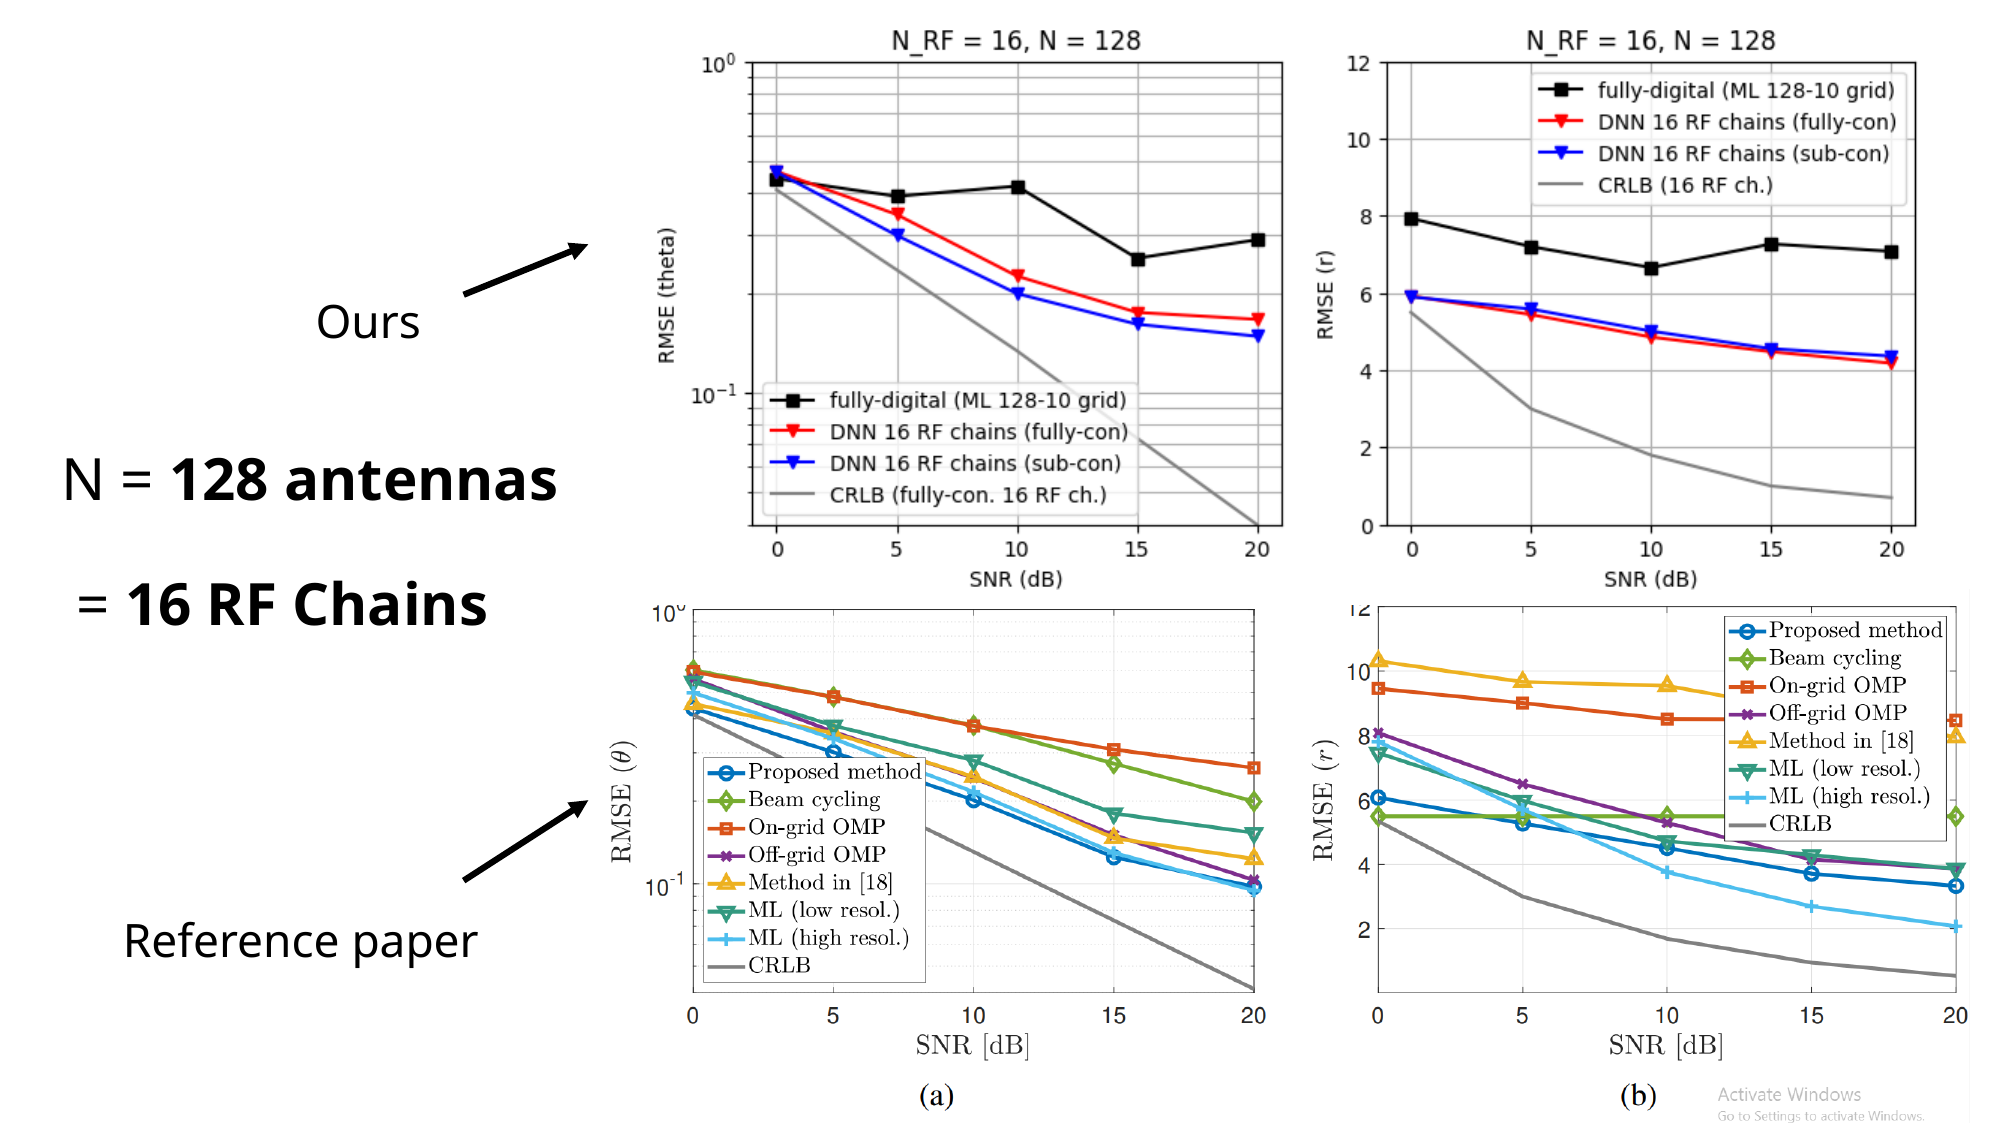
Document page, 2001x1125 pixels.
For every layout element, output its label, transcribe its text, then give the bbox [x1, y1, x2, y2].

text_box Ours [300, 262, 451, 357]
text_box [463, 799, 589, 882]
picture [603, 14, 1971, 1124]
text_box Reference paper [107, 880, 575, 975]
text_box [463, 243, 589, 296]
